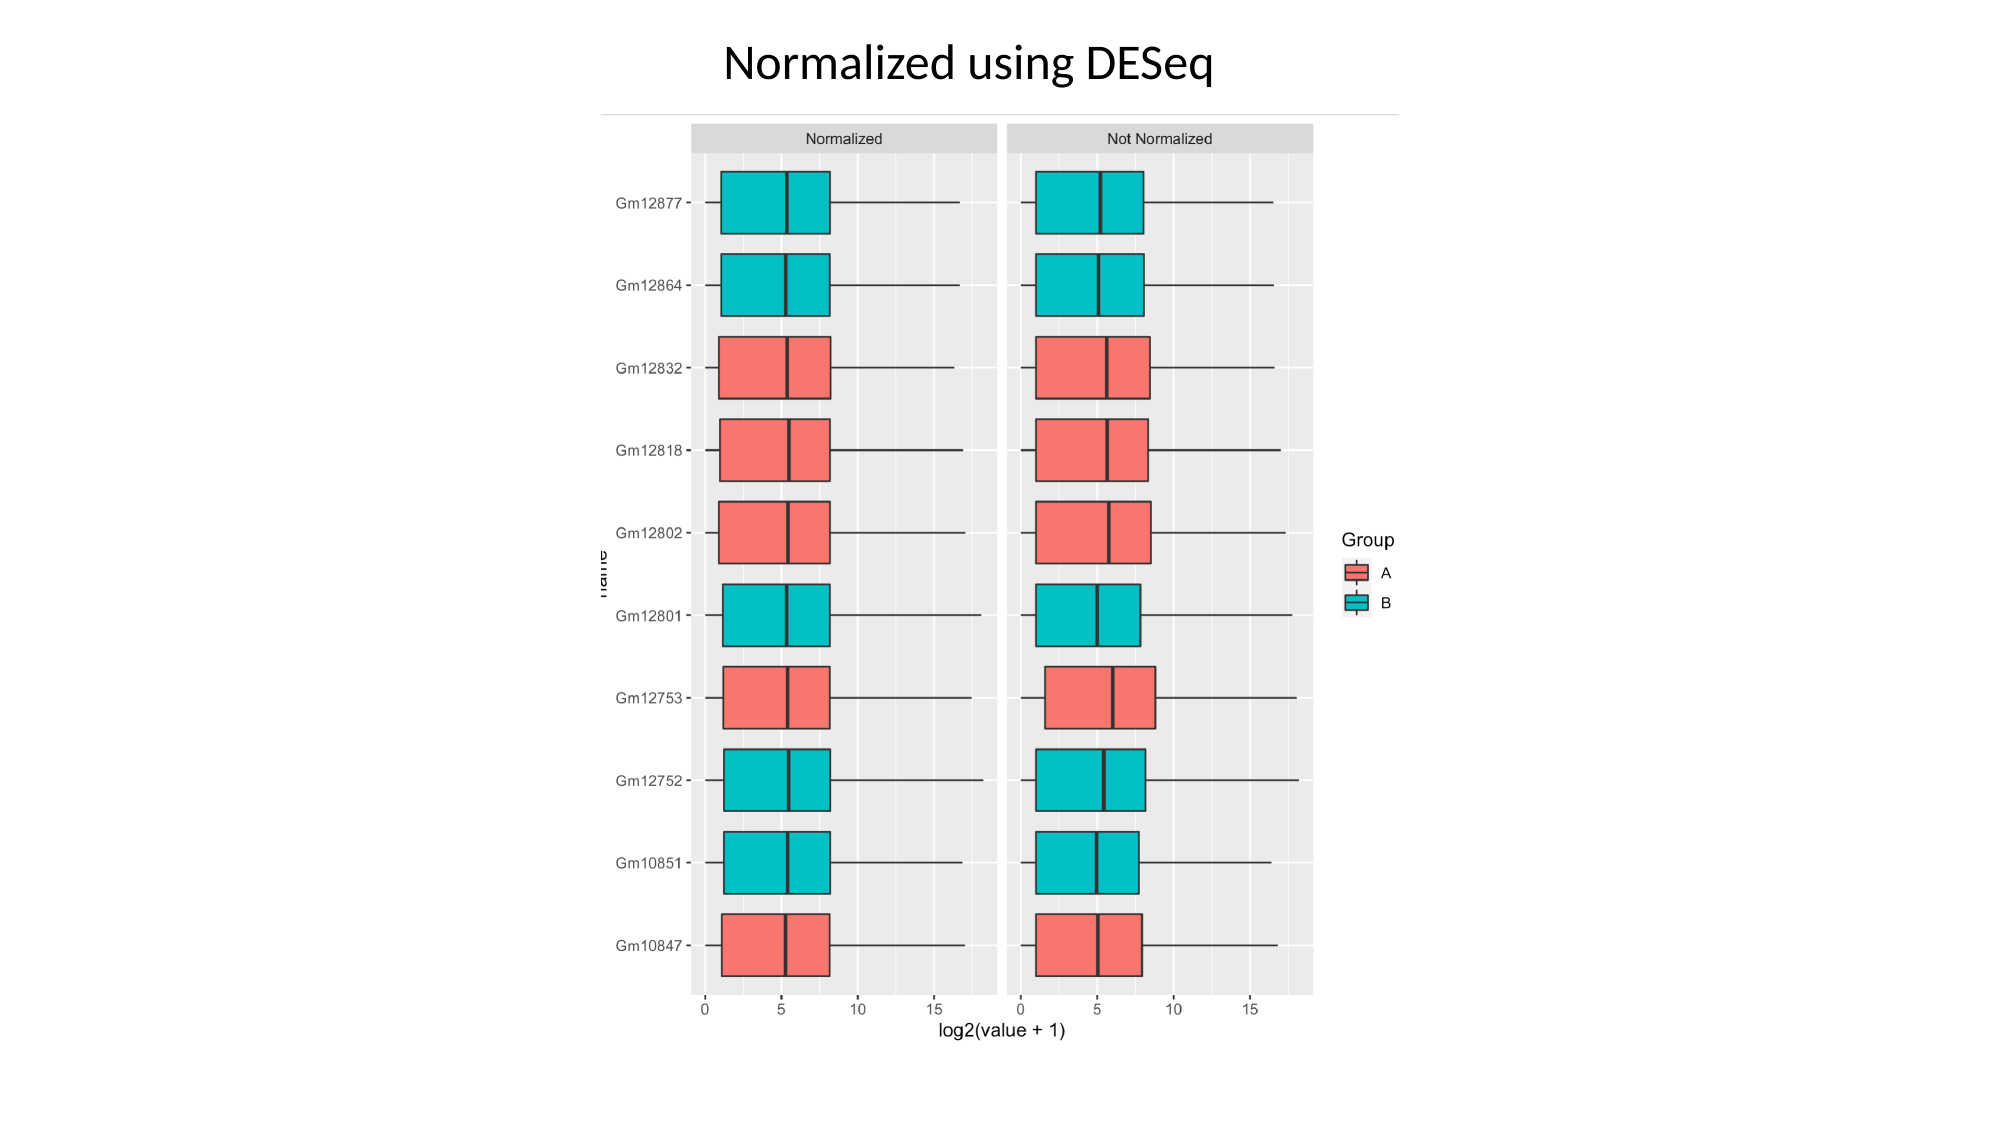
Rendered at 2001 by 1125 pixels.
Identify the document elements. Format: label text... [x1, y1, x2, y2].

picture [601, 114, 1399, 1046]
text_box Normalized using DESeq [719, 24, 1220, 94]
